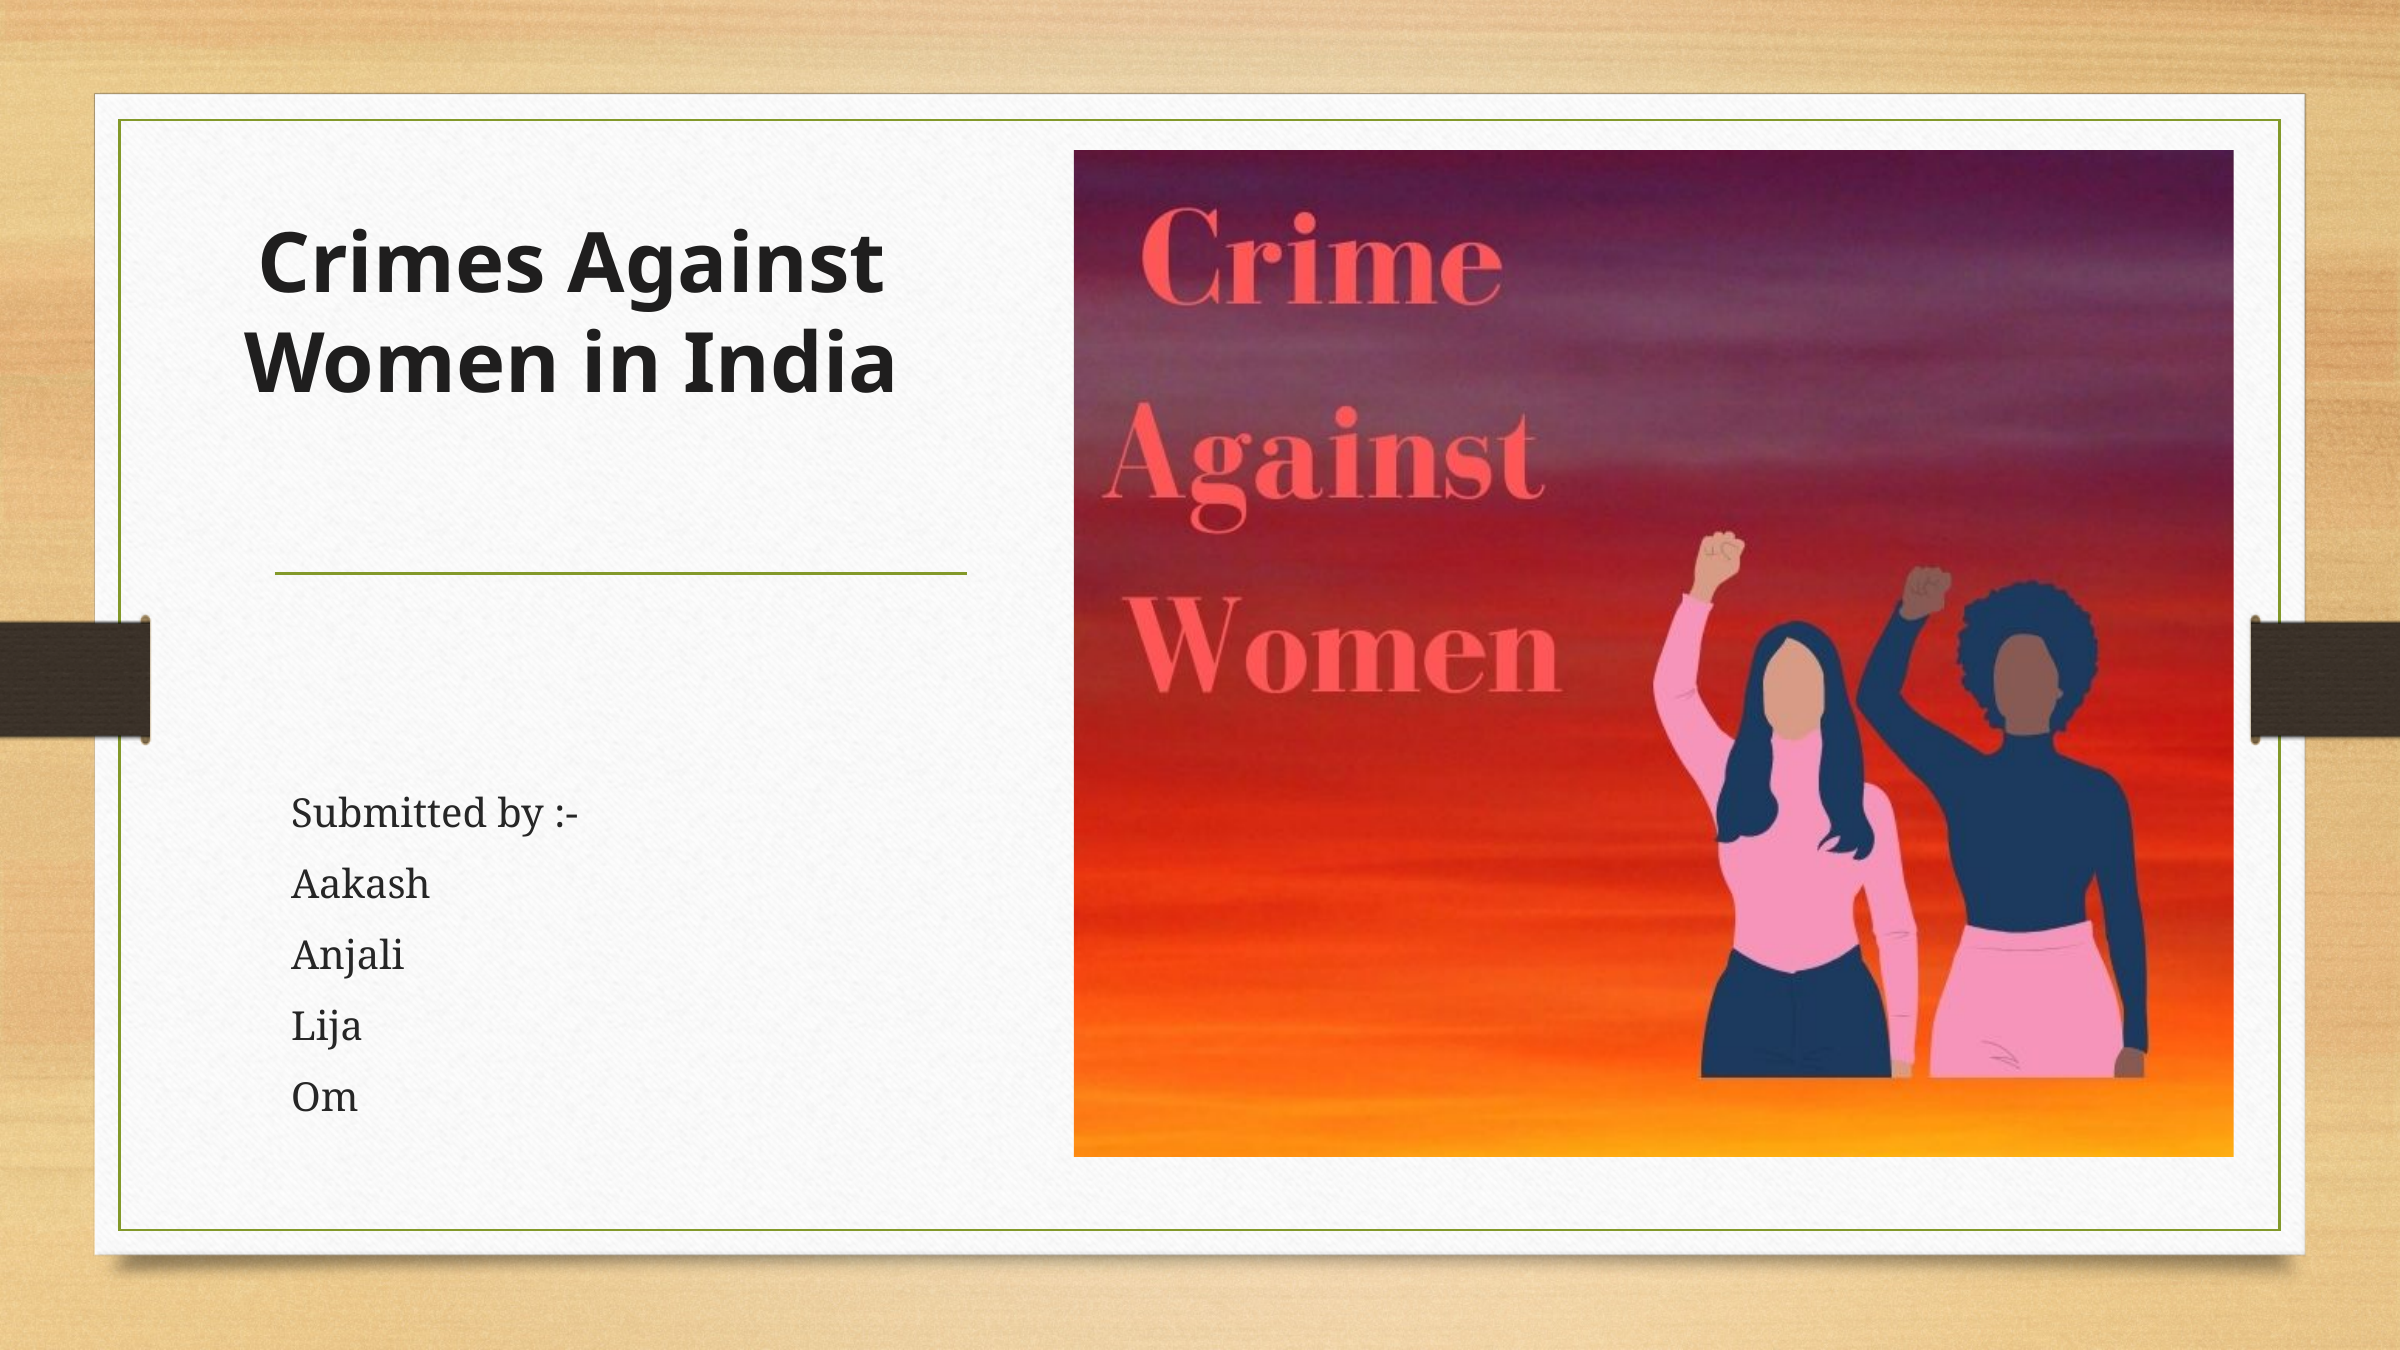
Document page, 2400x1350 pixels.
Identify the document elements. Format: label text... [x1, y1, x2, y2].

list Submitted by :- Aakash Anjali Lija Om [276, 780, 1008, 1157]
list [1073, 150, 2234, 1157]
picture [0, 0, 2400, 1350]
title Crimes Against Women in India [194, 193, 950, 517]
